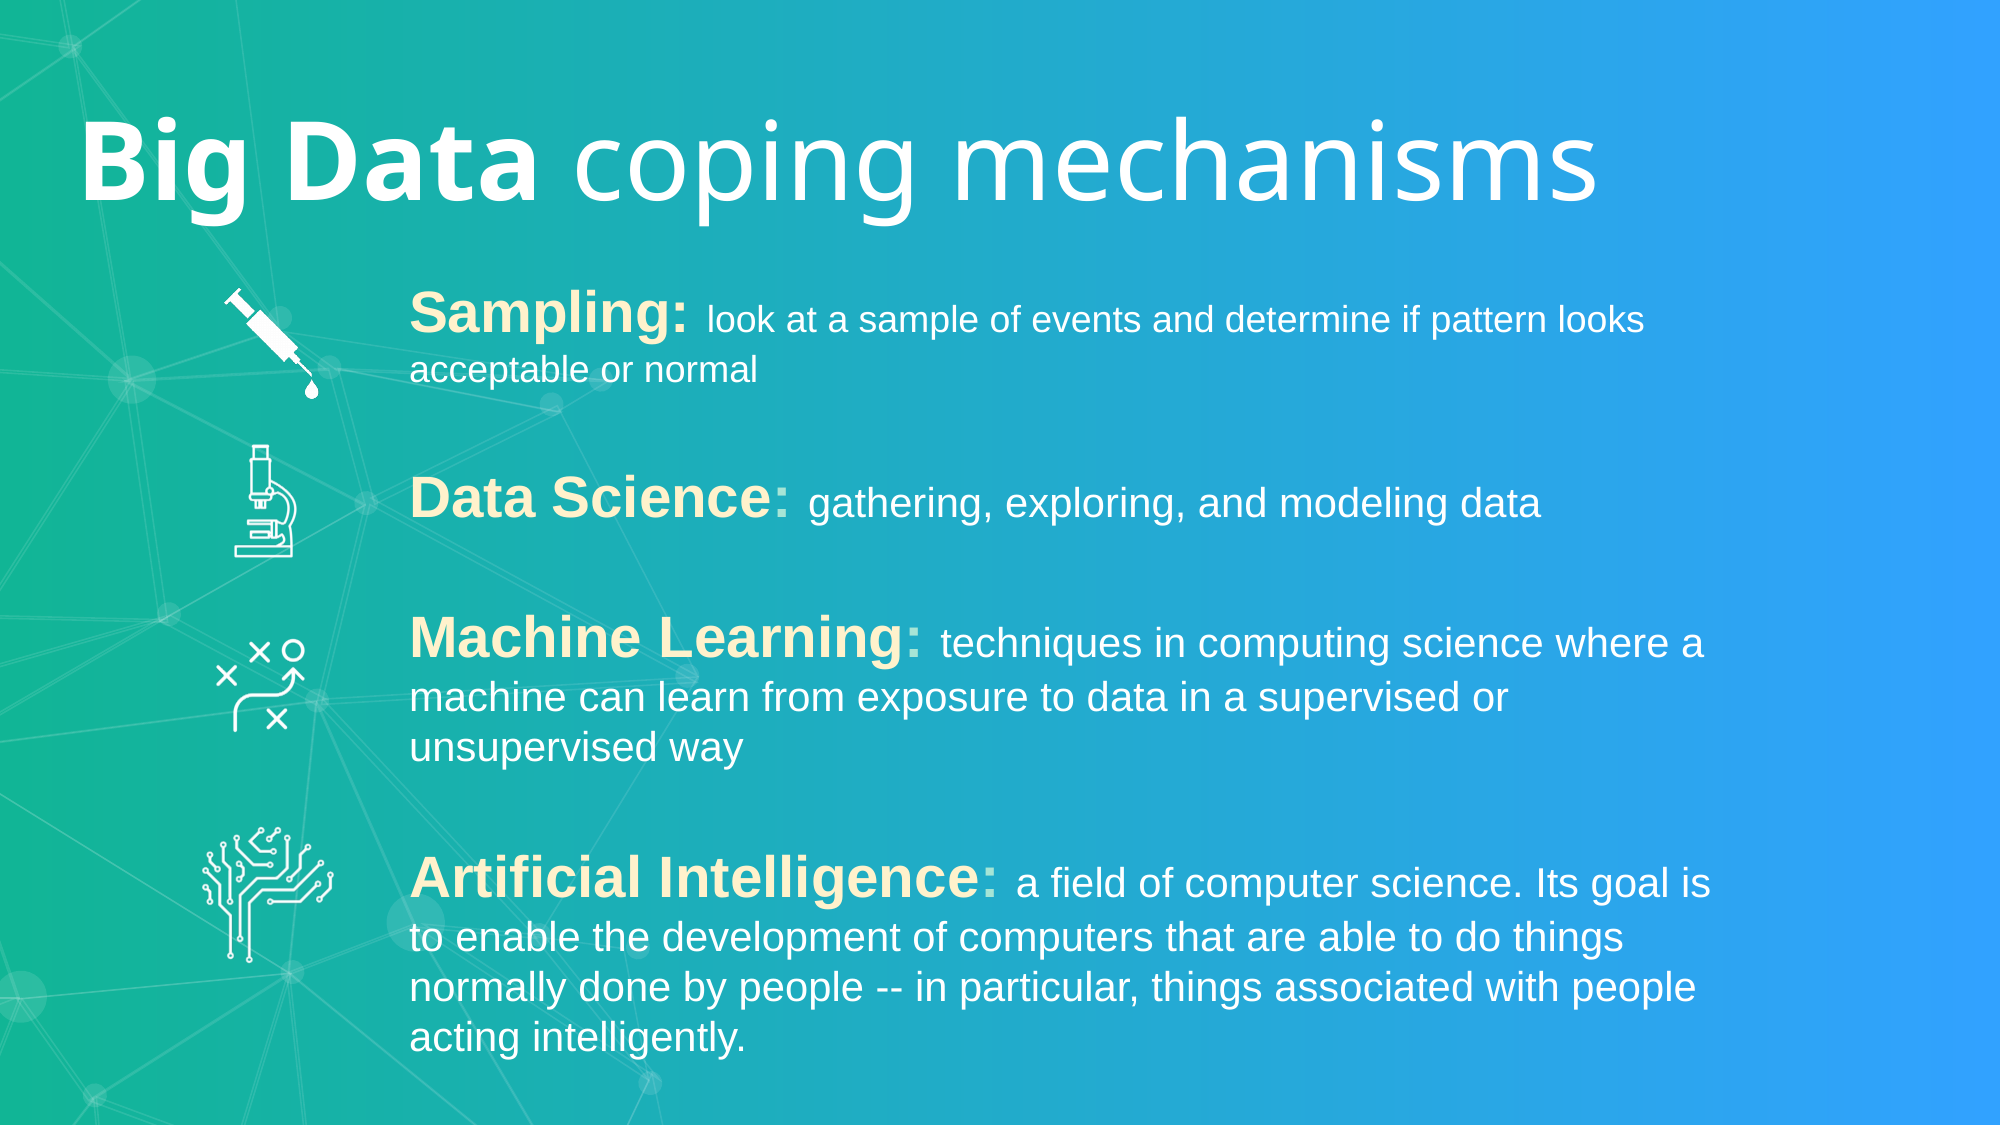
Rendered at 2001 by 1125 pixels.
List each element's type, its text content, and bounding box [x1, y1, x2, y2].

picture [186, 812, 350, 977]
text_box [0, 0, 706, 1125]
picture [202, 438, 328, 564]
picture [201, 626, 319, 744]
text_box Big Data coping mechanisms [713, 23, 1715, 232]
text_box Sampling: look at a sample of events and determine if pattern looks acceptable or normal Data Science: gathering, exploring, and modeling data Machine Learning: techniques in computing science where a machine can learn from exposure to data in a supervised or unsupervised way Artificial Intelligence: a field of computer science. Its goal is to enable the development of computers that are able to do things normally done by people -- in particular, things associated with people acting intelligently. [713, 267, 1747, 929]
text_box [713, 0, 2000, 1125]
picture [209, 281, 333, 405]
